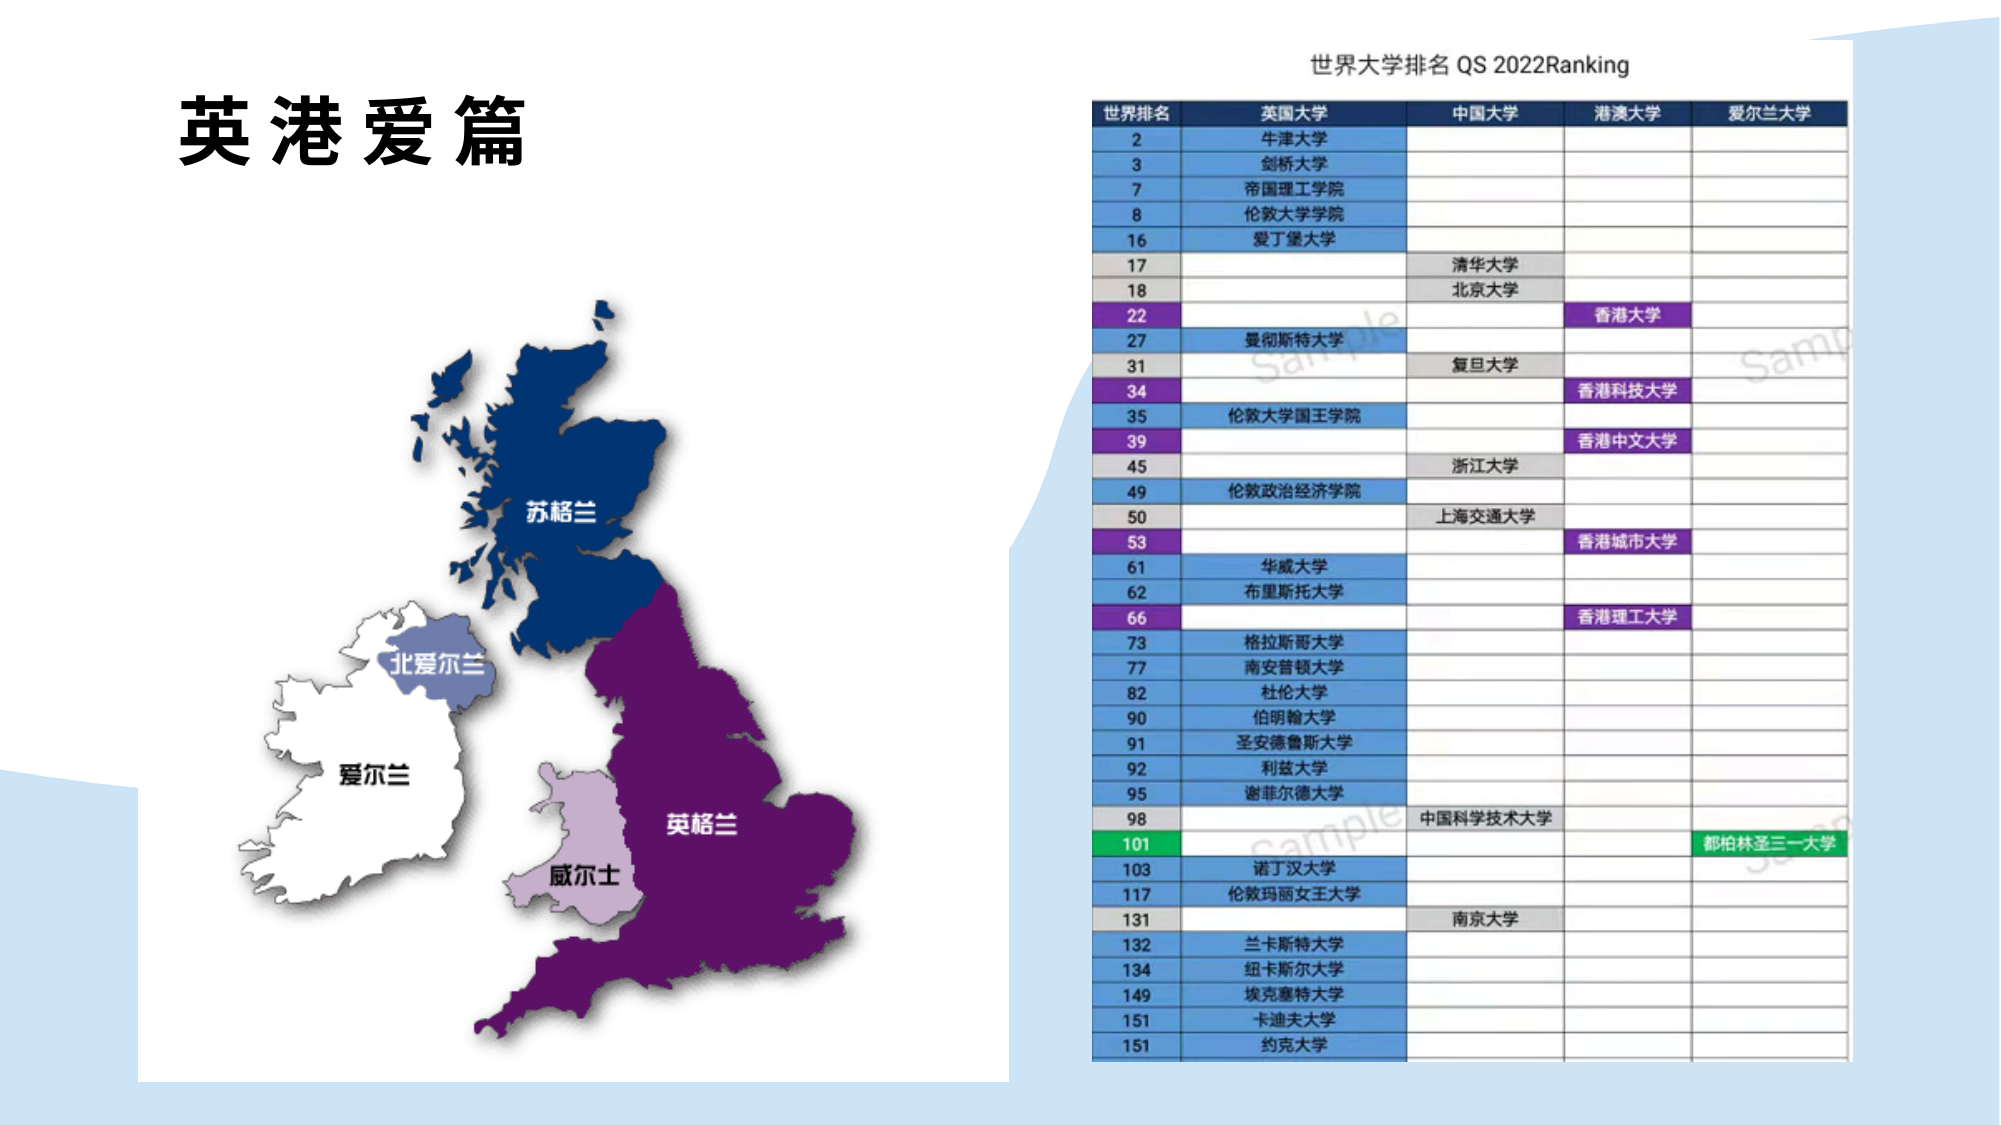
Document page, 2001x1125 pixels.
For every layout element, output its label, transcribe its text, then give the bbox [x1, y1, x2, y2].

picture [0, 0, 2000, 1125]
text_box 英 港 爱 篇 [162, 77, 544, 183]
